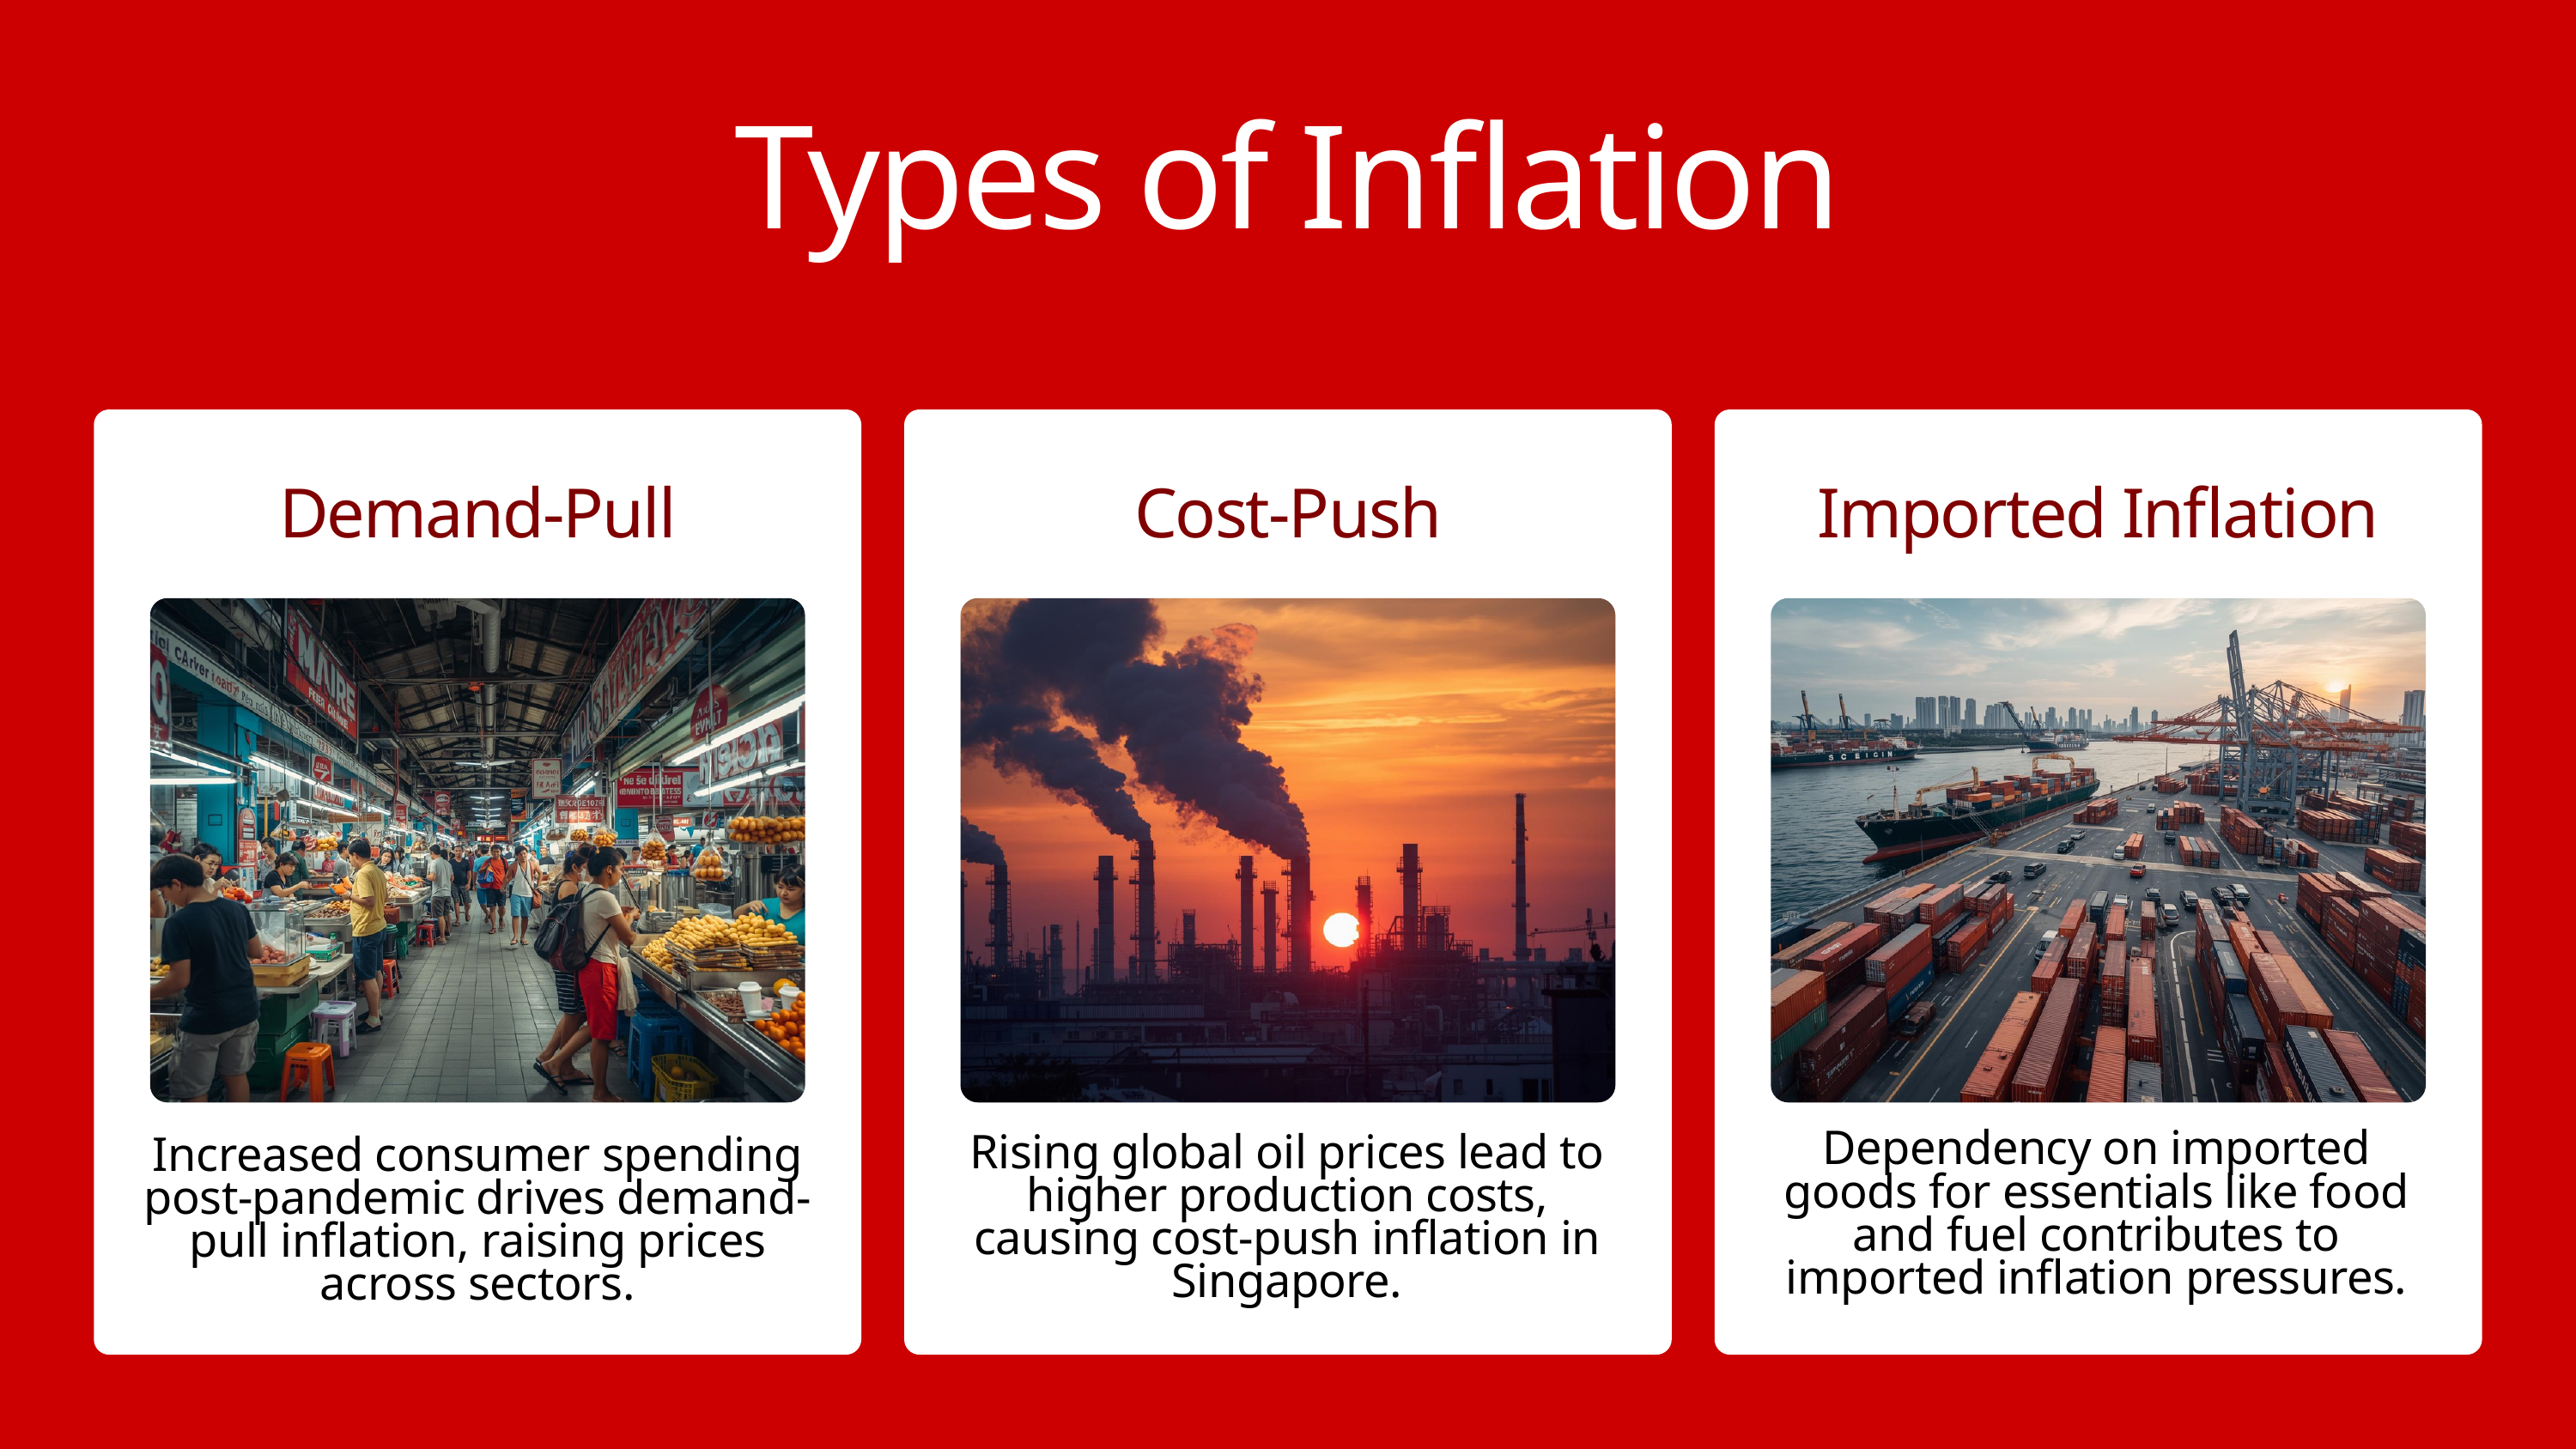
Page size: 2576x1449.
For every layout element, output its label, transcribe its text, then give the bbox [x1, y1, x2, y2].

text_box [149, 597, 805, 1103]
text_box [1714, 409, 2482, 1355]
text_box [1771, 597, 2427, 1103]
text_box Types of Inflation [94, 113, 2482, 258]
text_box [903, 409, 1673, 1355]
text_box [94, 409, 862, 1355]
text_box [960, 597, 1616, 1103]
